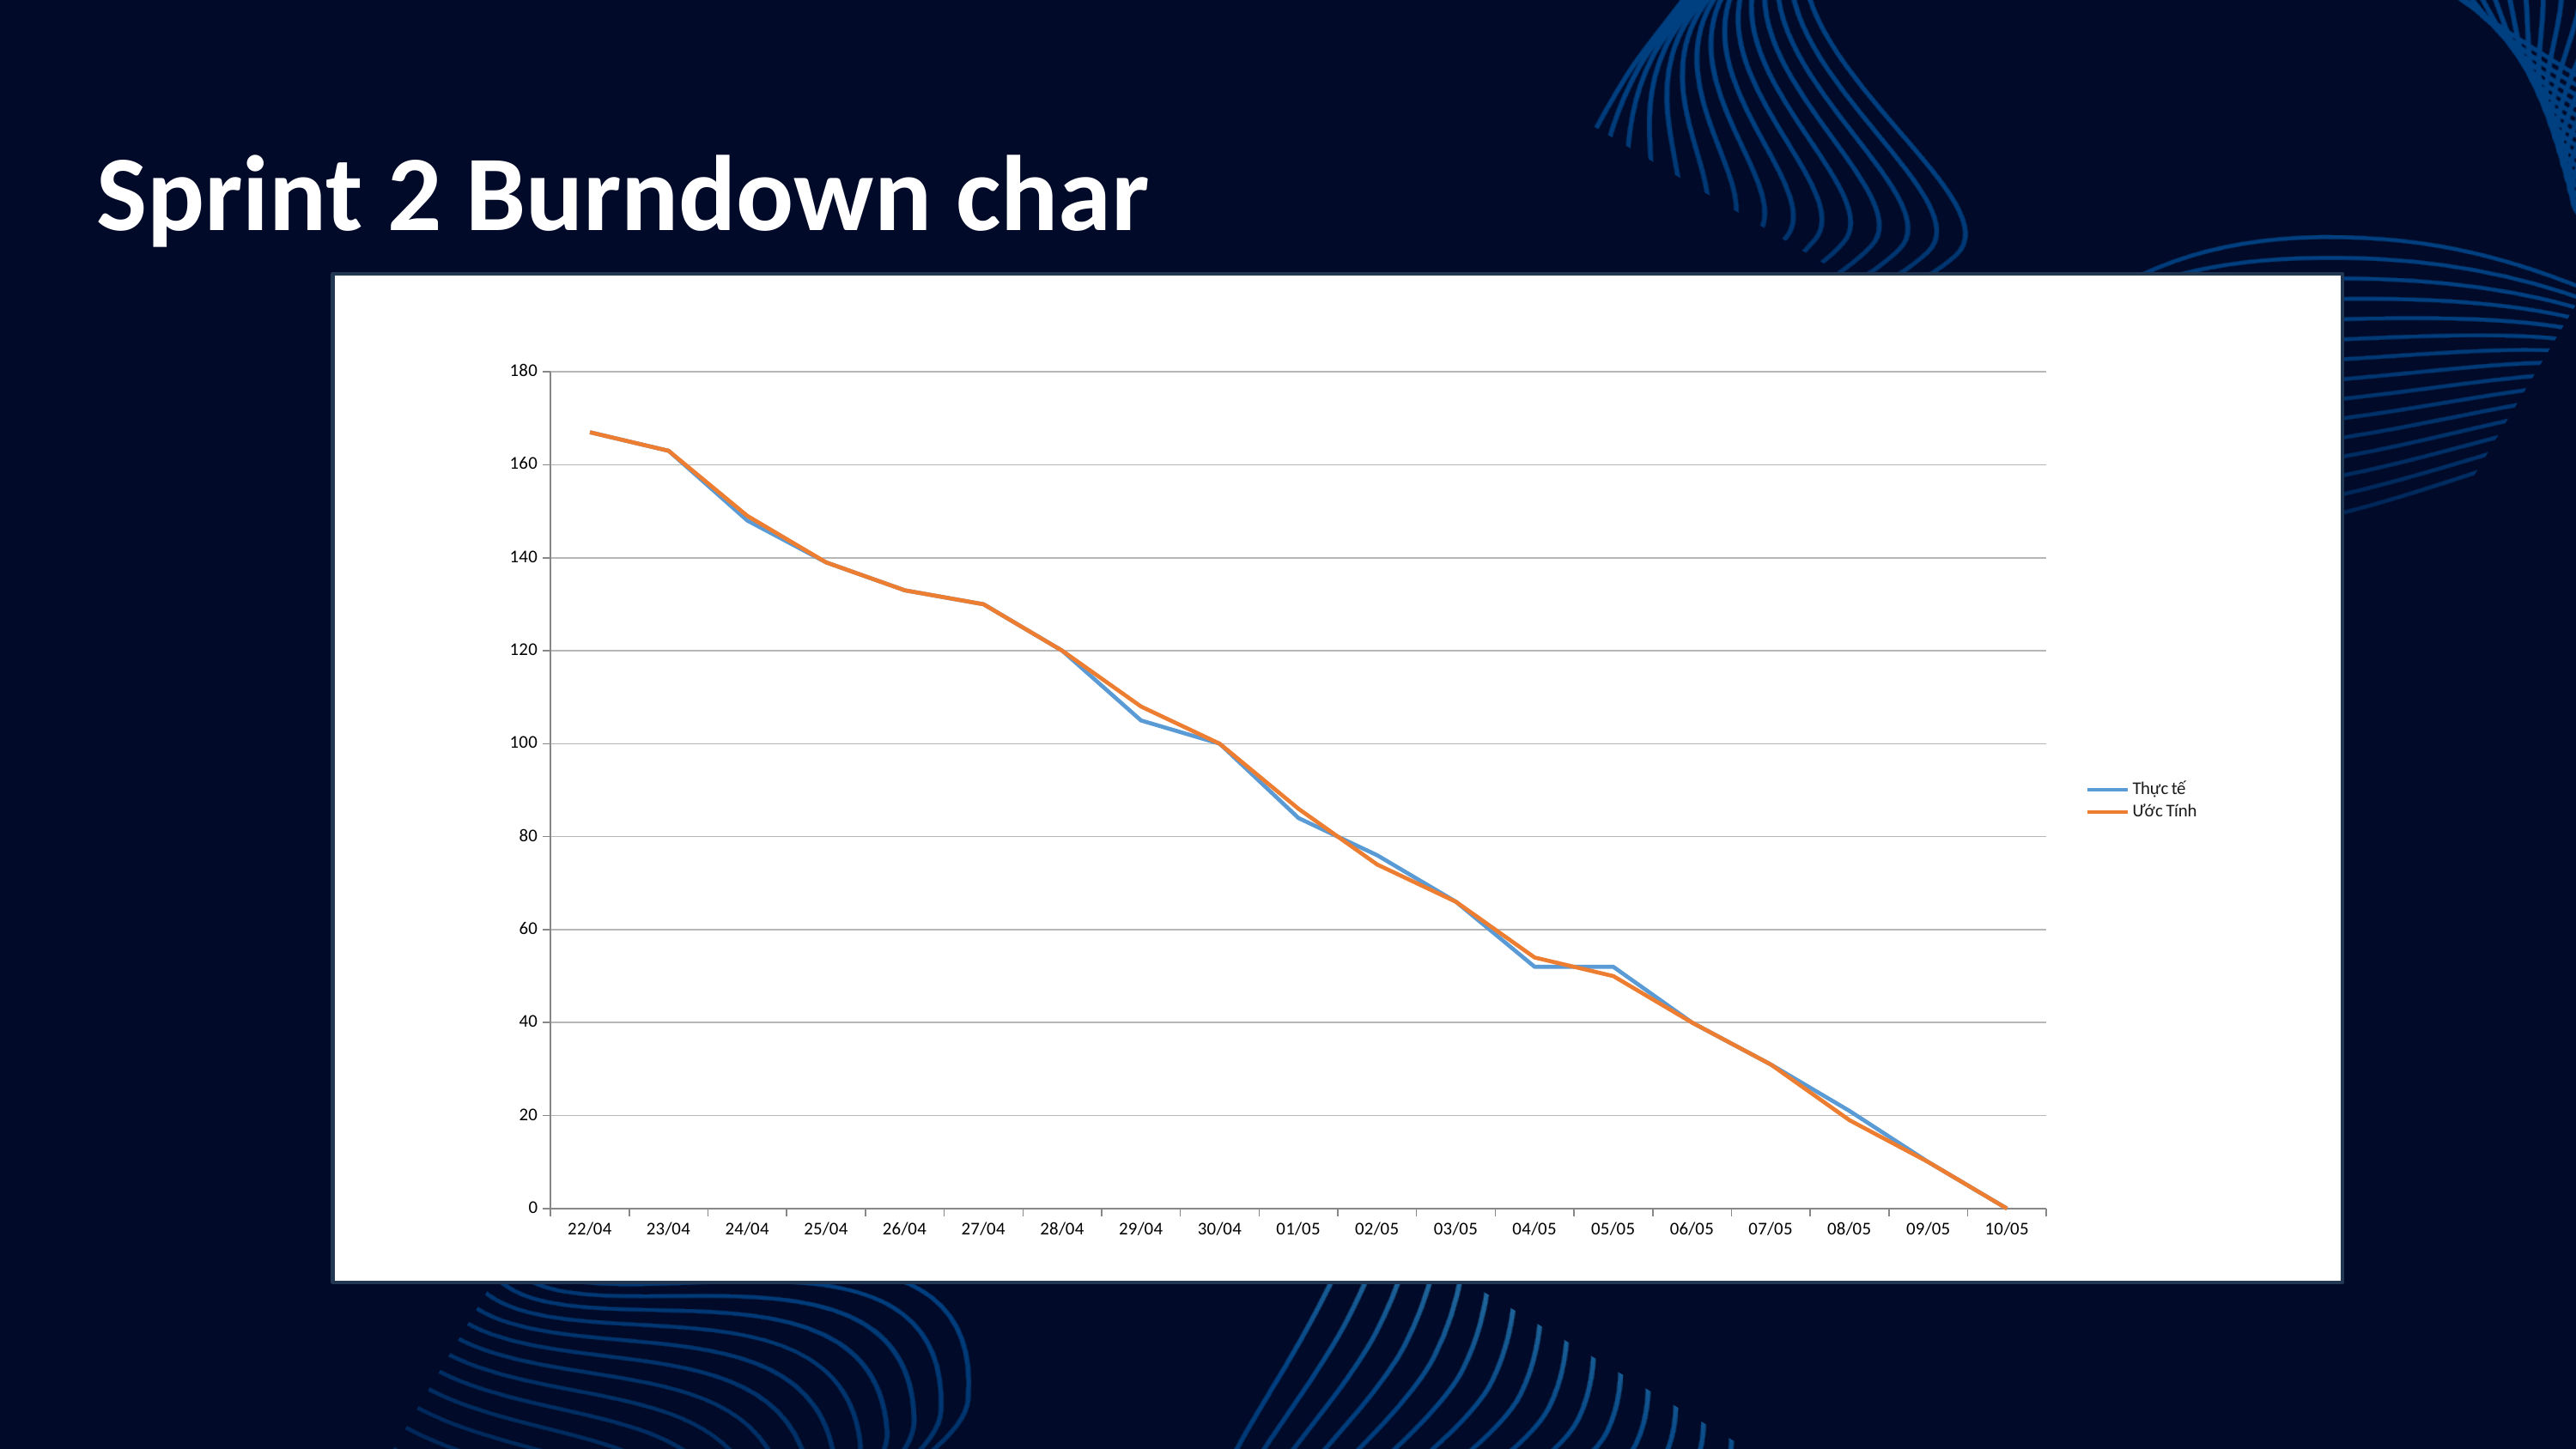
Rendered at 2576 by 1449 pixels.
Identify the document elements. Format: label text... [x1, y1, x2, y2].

text_box [331, 1202, 2344, 1284]
text_box Sprint 2 Burndown char [96, 70, 1406, 252]
text_box [392, 1284, 1748, 1449]
text_box [1381, 0, 2576, 403]
text_box [172, 237, 2518, 1202]
chart [474, 344, 2215, 1258]
